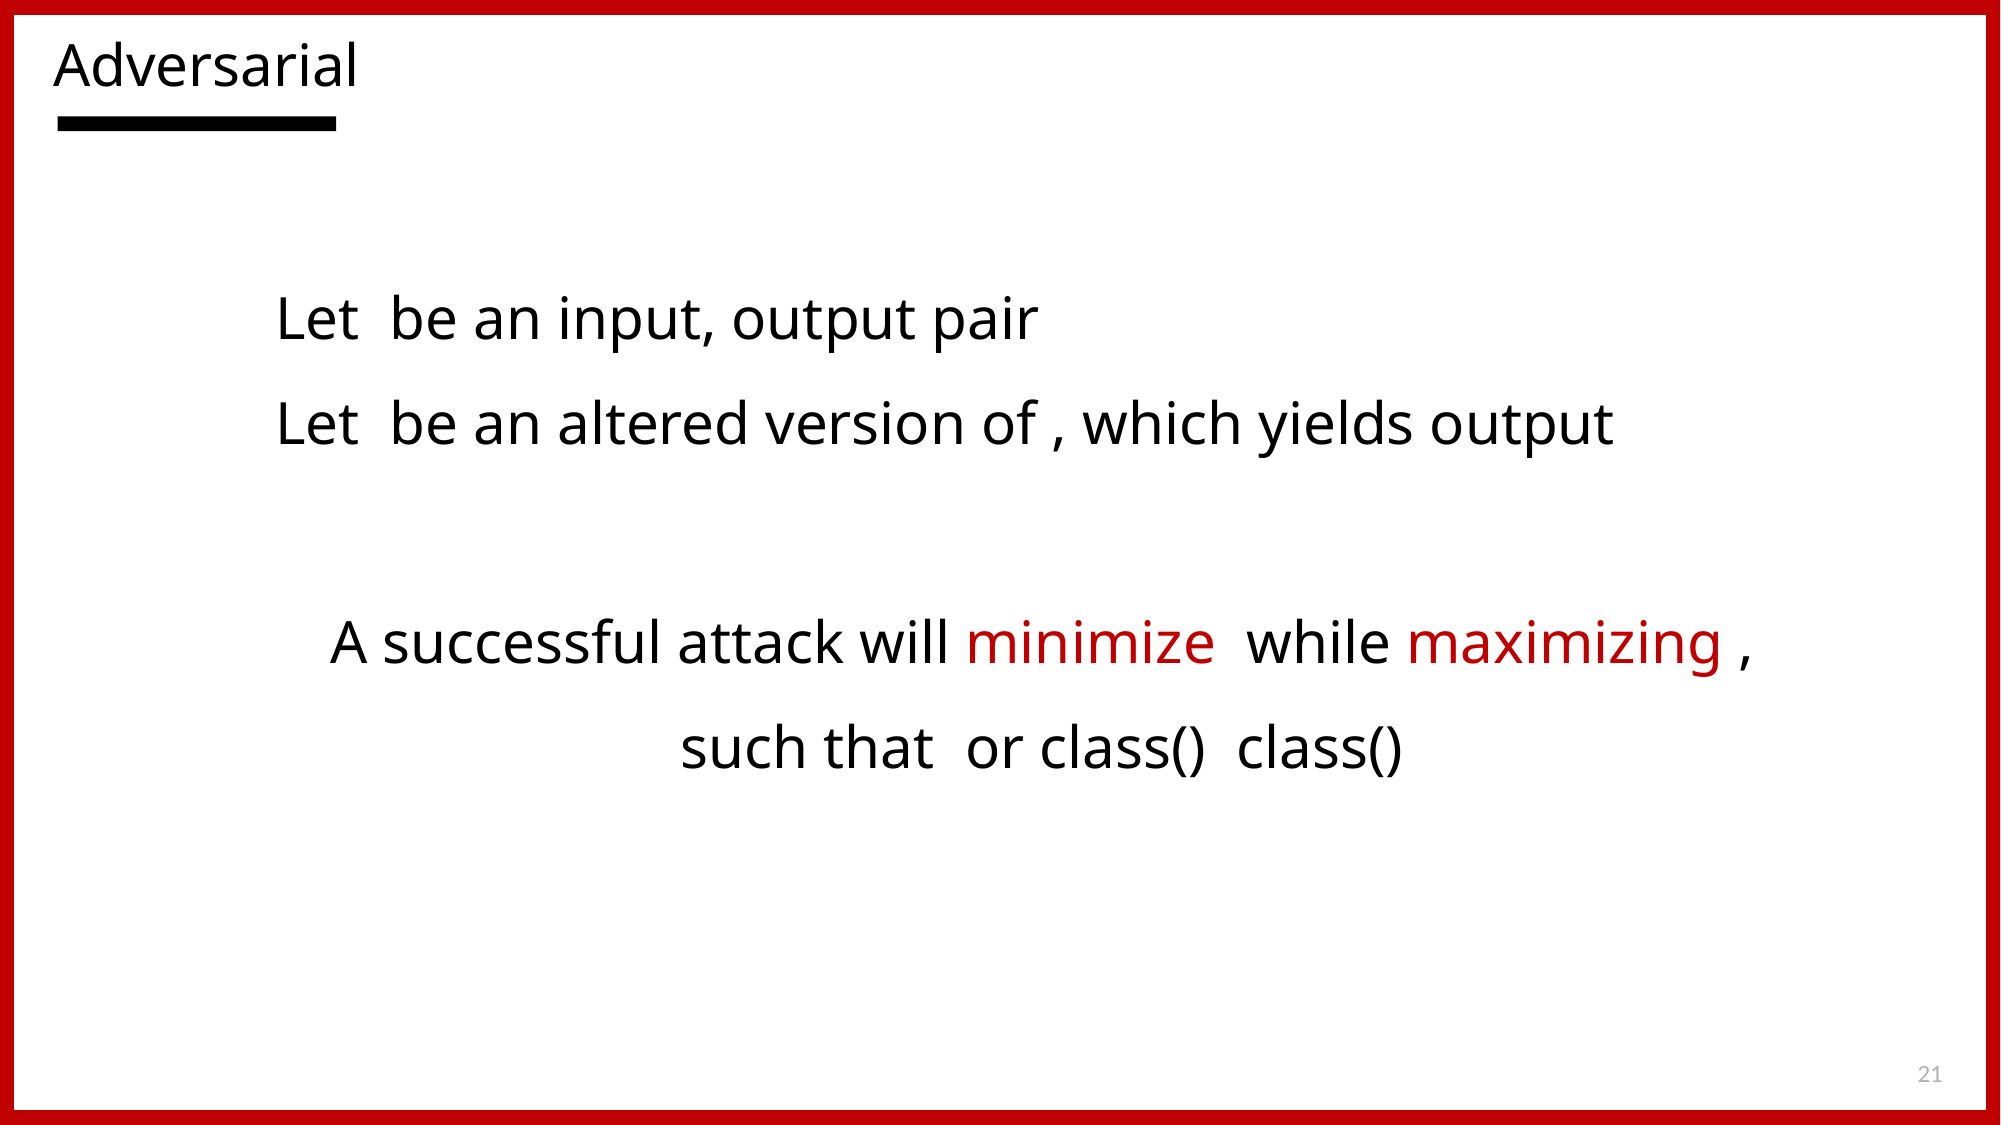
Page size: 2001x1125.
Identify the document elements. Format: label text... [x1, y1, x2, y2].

slide_number 21 [1507, 1042, 1958, 1103]
text_box Adversarial [38, 28, 482, 132]
